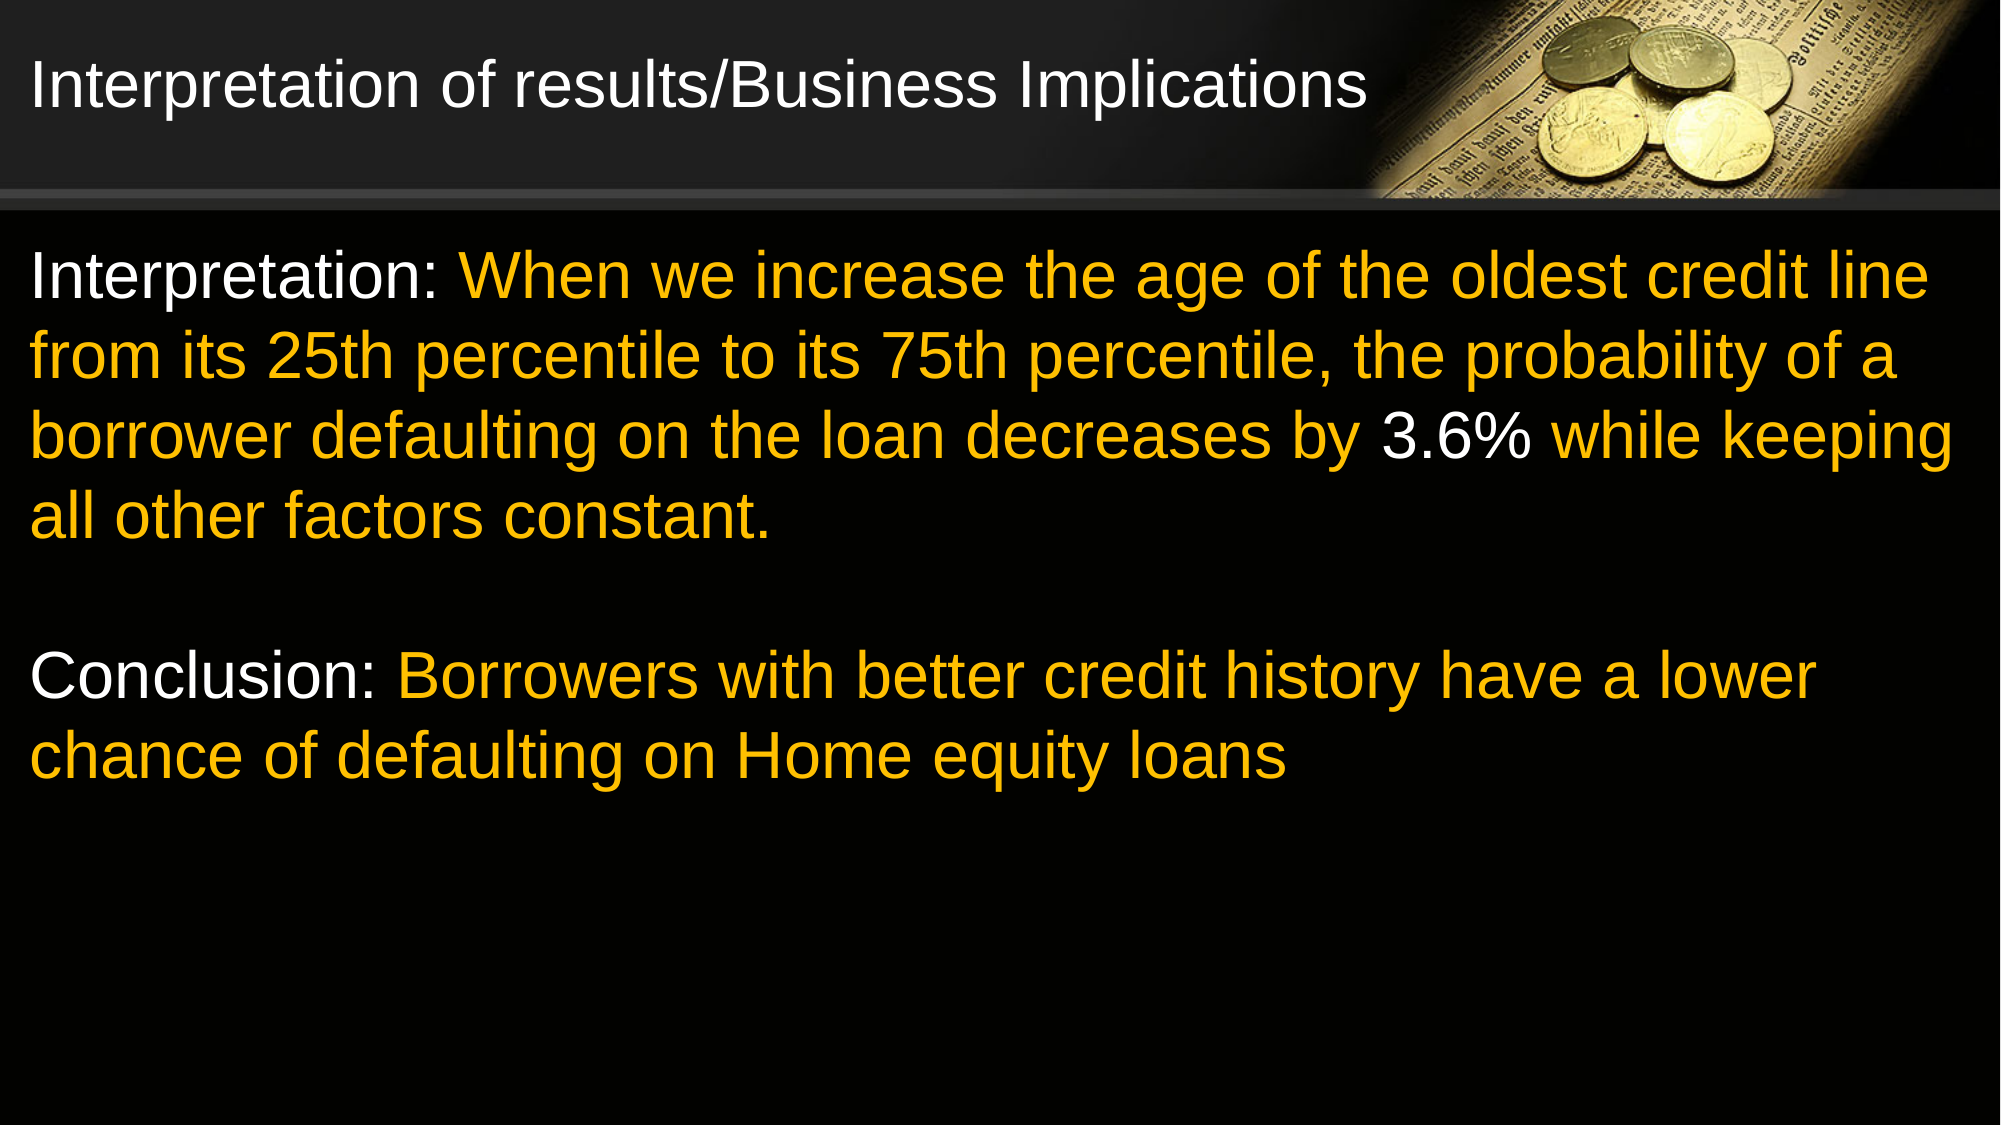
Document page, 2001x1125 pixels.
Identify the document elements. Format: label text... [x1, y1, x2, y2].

picture [0, 0, 2001, 1125]
text_box Interpretation: When we increase the age of the oldest credit line from its 25th percentile to its 75th percentile, the probability of a borrower defaulting on the loan decreases by 3.6% while keeping all other factors constant. Conclusion: Borrowers with better credit history have a lower chance of defaulting on Home equity loans [14, 224, 1972, 800]
list Interpretation of results/Business Implications [15, 26, 1403, 145]
